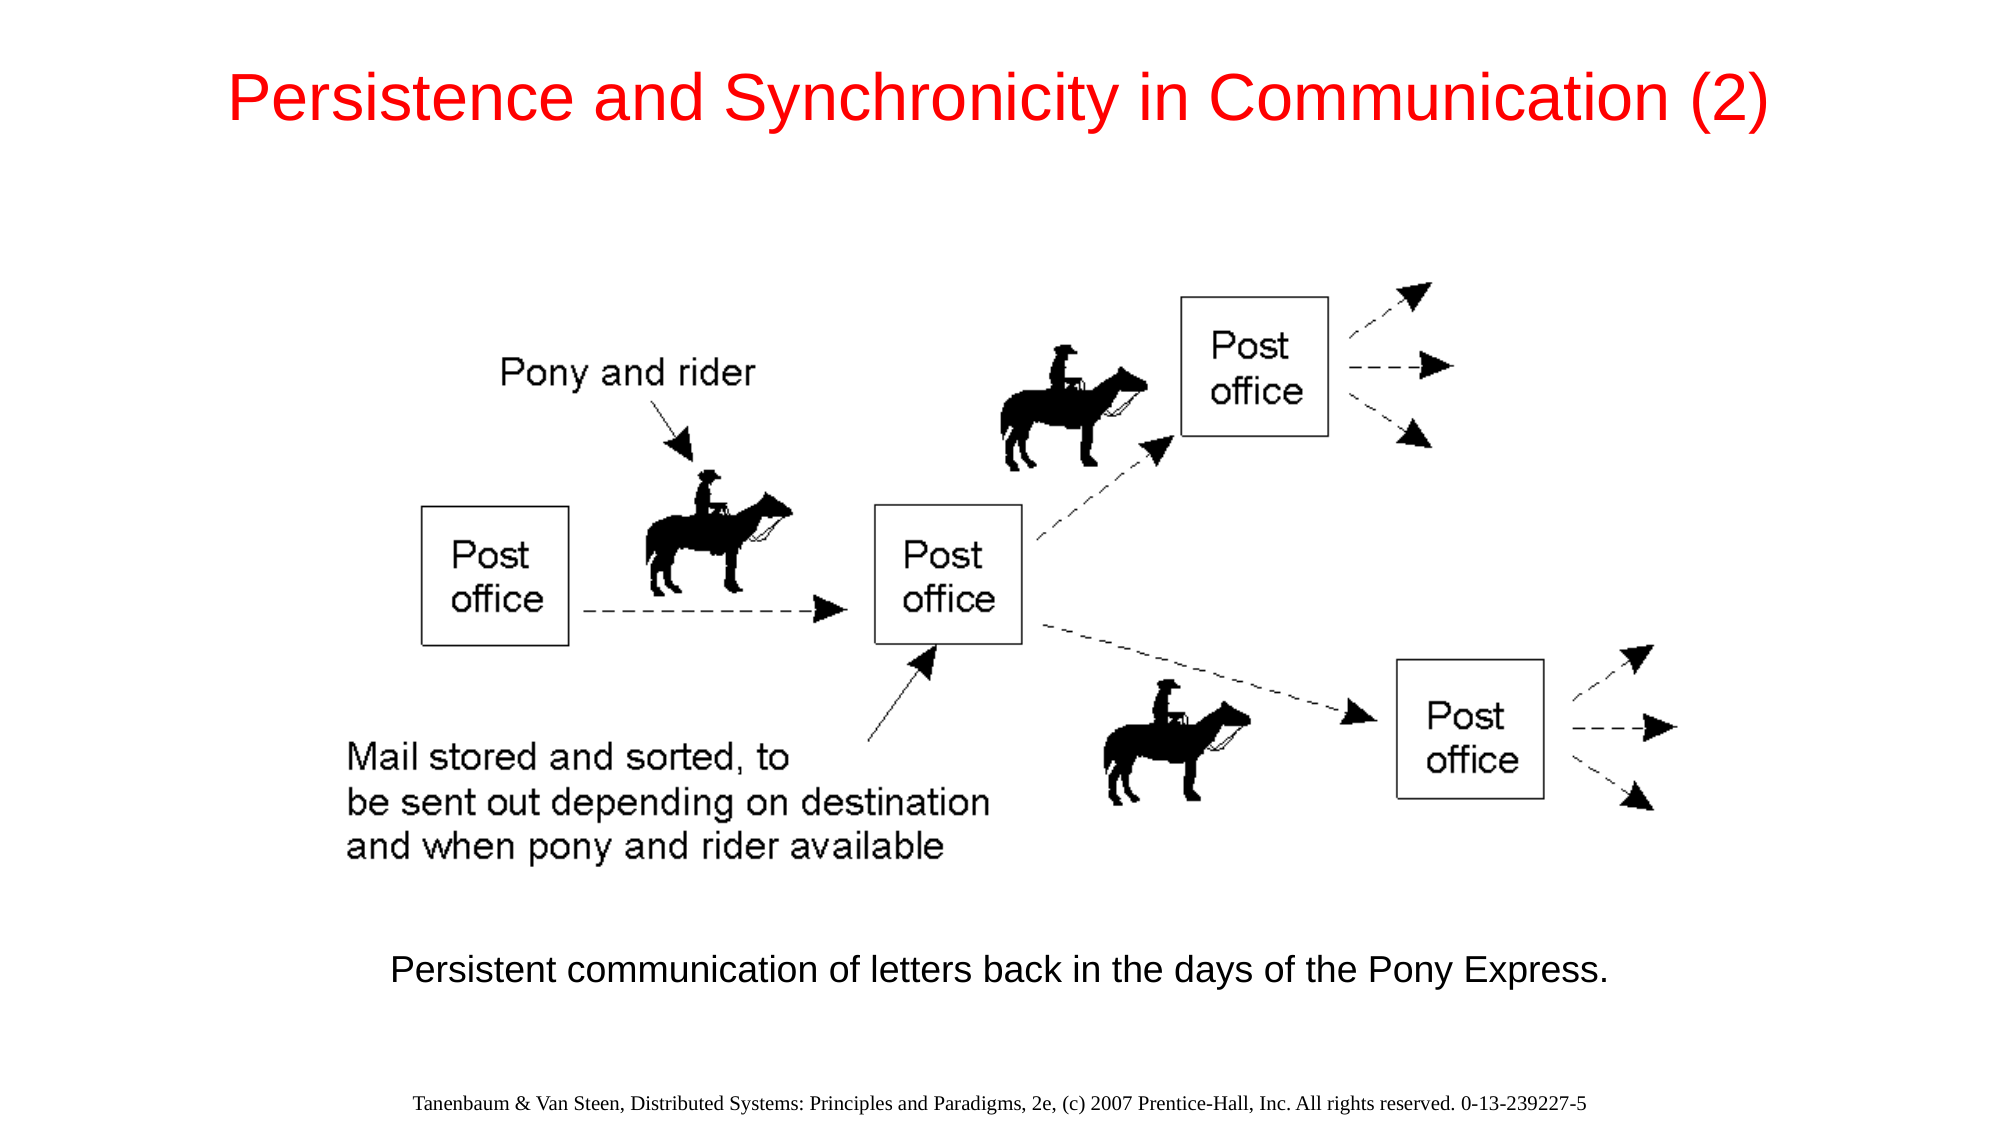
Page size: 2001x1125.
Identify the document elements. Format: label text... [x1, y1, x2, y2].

footer Tanenbaum & Van Steen, Distributed Systems: Principles and Paradigms, 2e, (c) 2007 Prentice-Hall, Inc. All rights reserved. 0-13-239227-5 [0, 1082, 2000, 1111]
title Persistence and Synchronicity in Communication (2) [0, 0, 2000, 188]
picture [300, 187, 1719, 913]
list Persistent communication of letters back in the days of the Pony Express. [0, 937, 2000, 1075]
